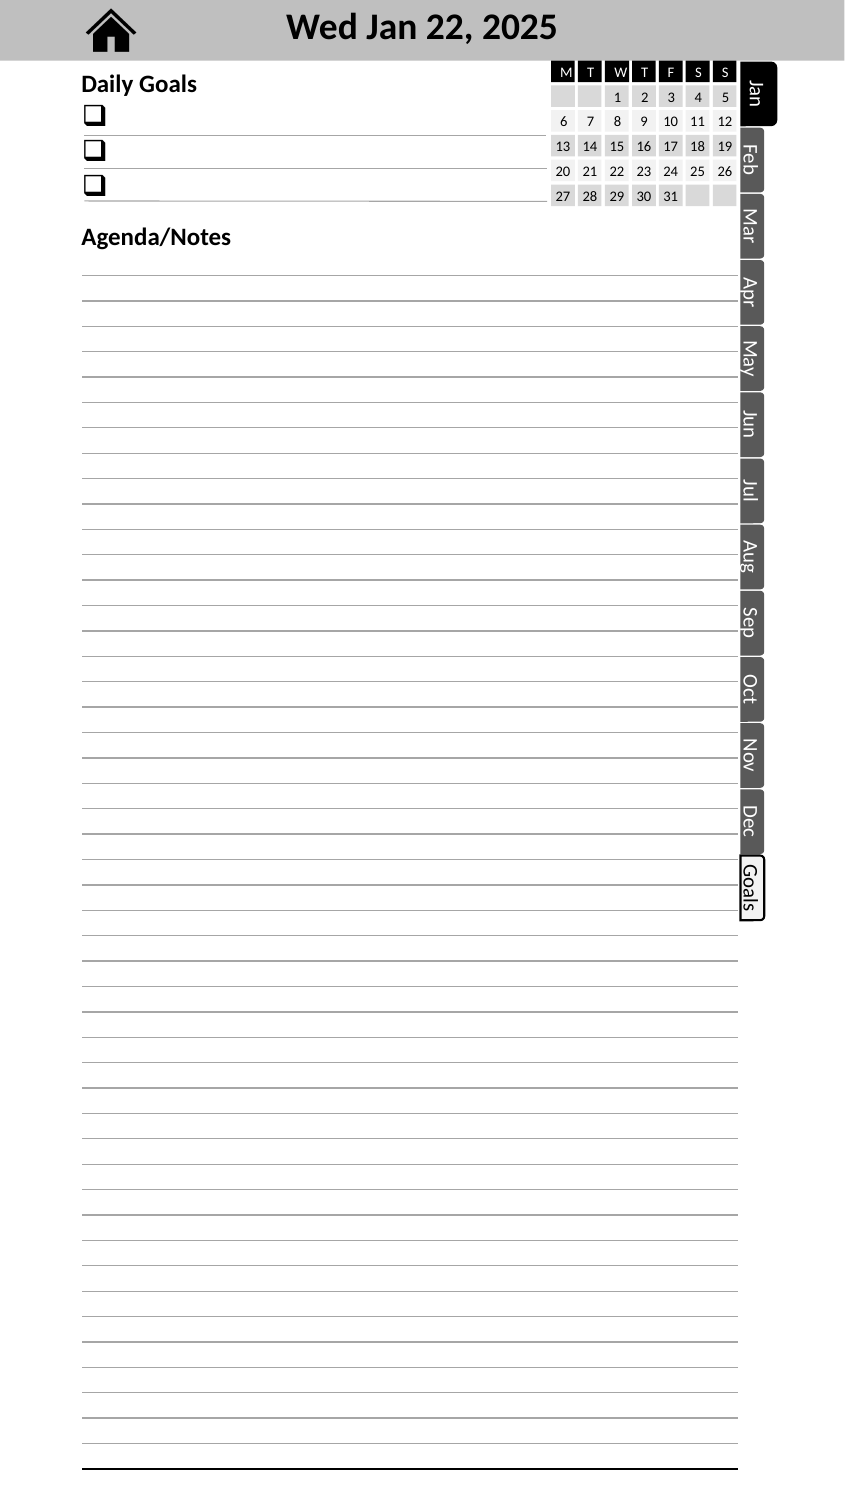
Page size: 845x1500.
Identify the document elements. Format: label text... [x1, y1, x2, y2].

picture [82, 1, 140, 59]
list Wed Jan 22, 2025 [190, 0, 655, 61]
